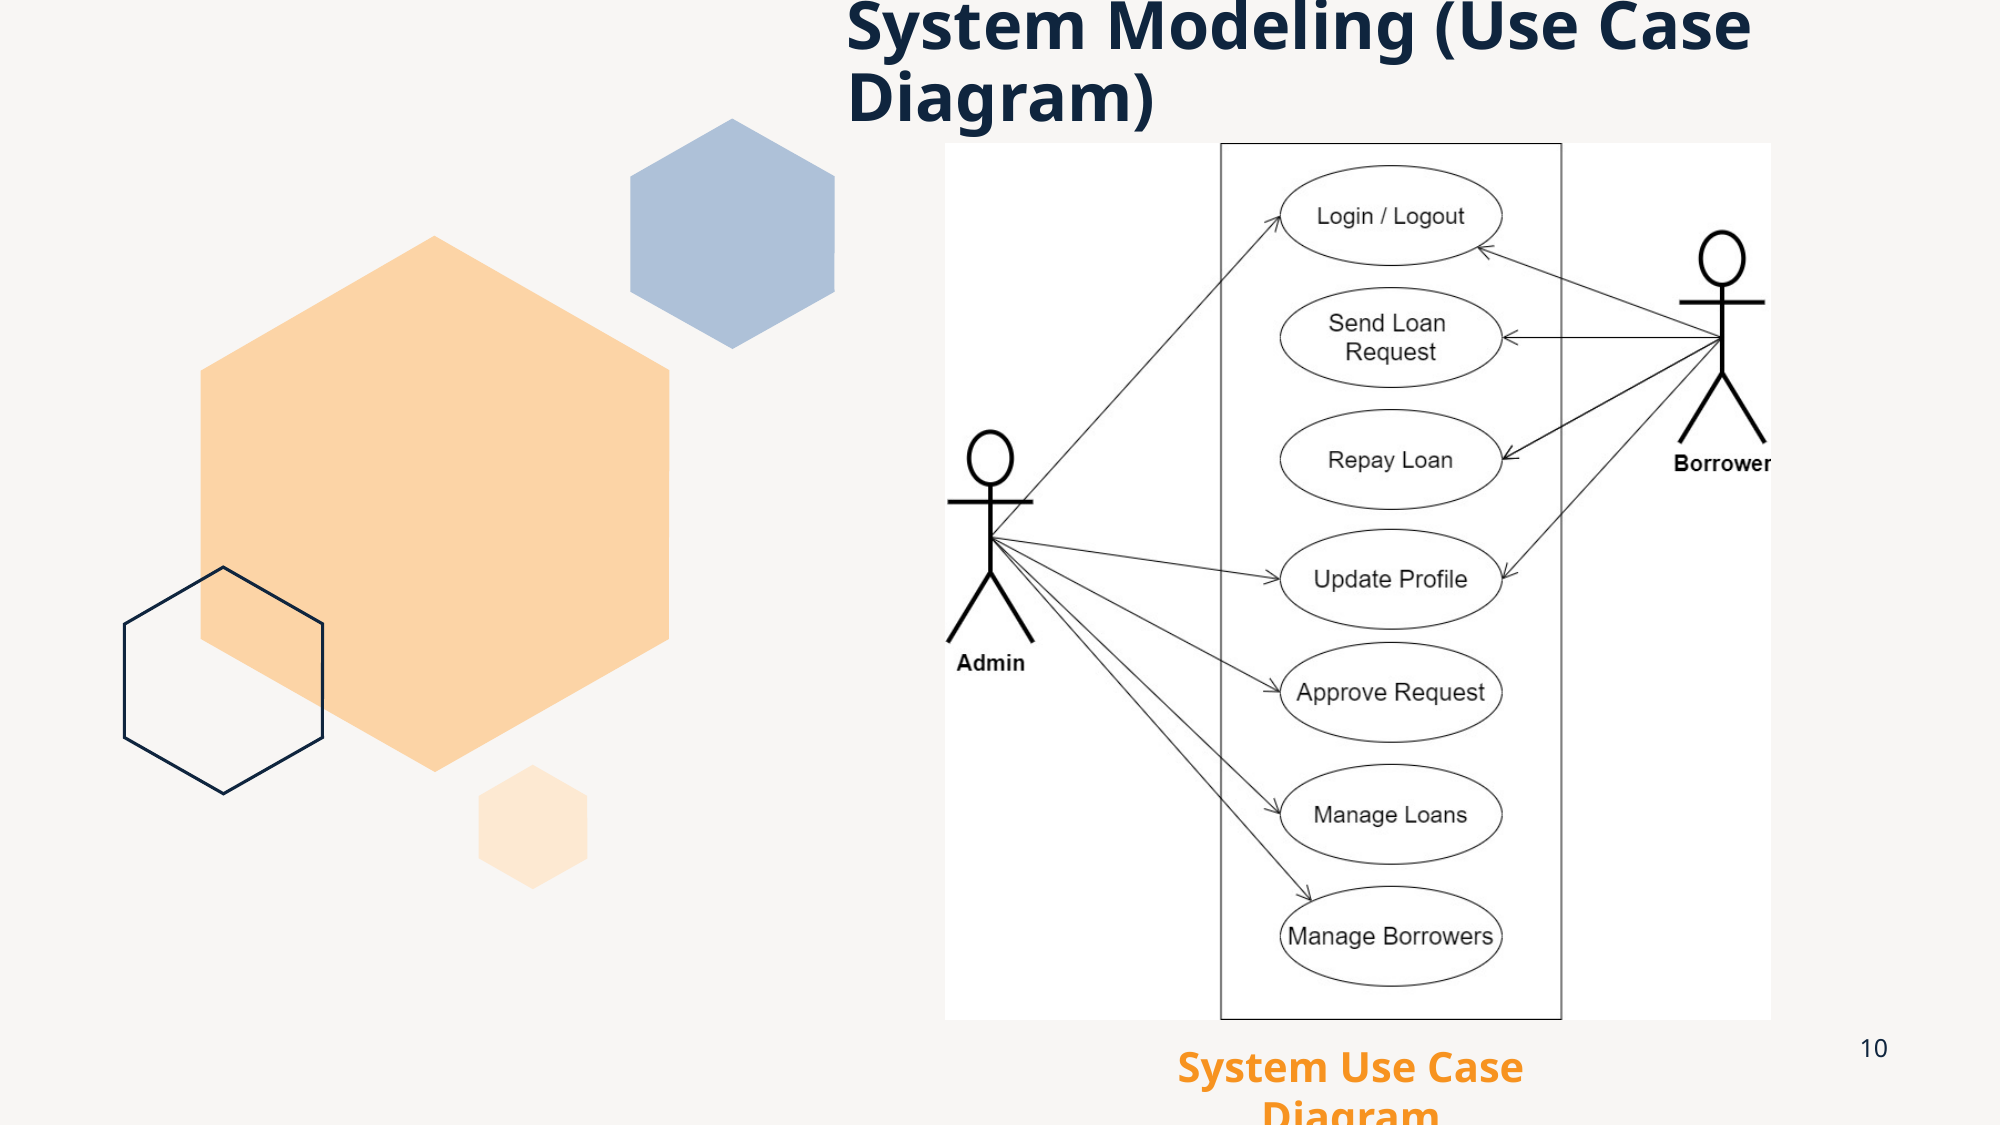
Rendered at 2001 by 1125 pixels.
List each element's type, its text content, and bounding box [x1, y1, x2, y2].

text_box System Modeling (Use Case Diagram) [830, 38, 1914, 144]
slide_number 10 [1836, 1020, 1912, 1080]
picture [945, 143, 1771, 1020]
list System Use Case Diagram [1088, 1033, 1615, 1091]
